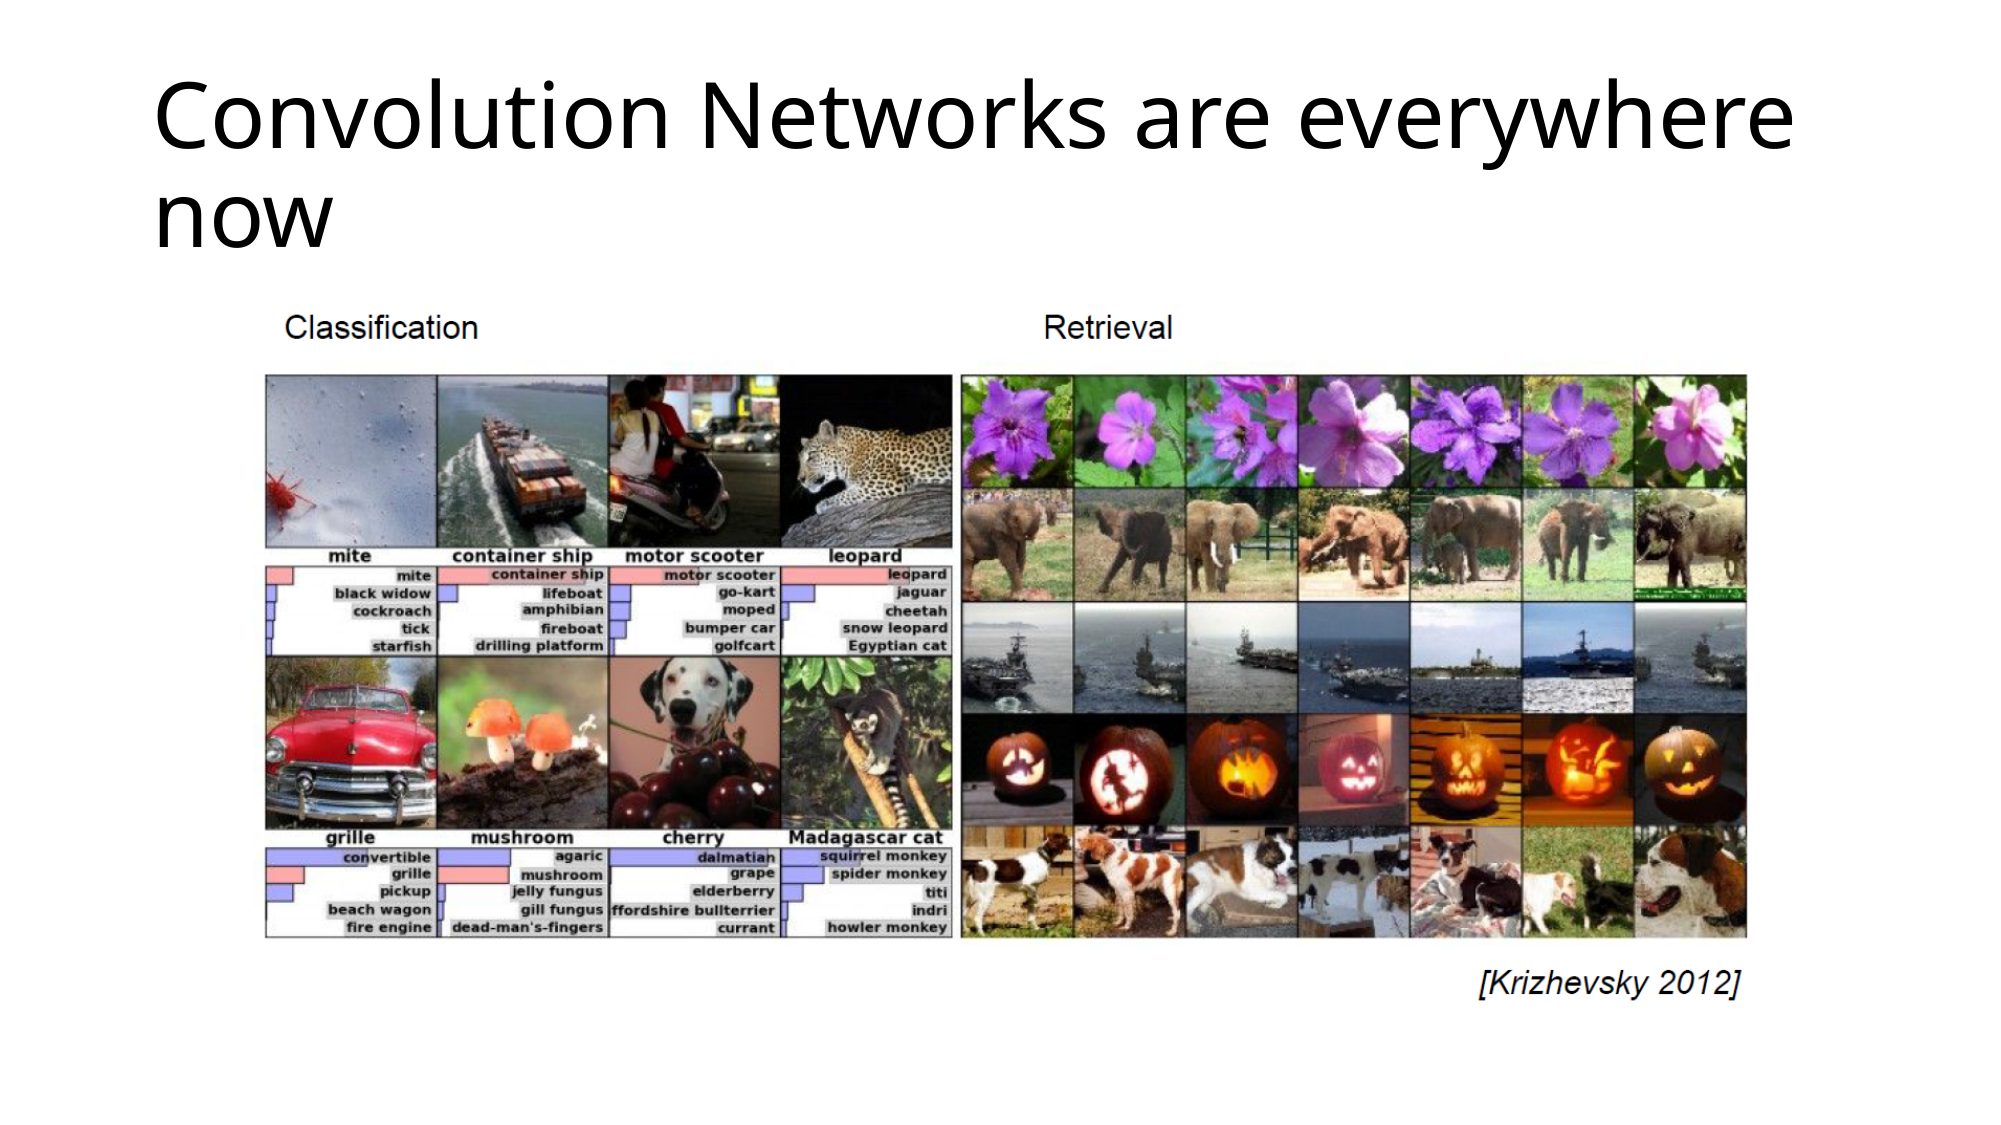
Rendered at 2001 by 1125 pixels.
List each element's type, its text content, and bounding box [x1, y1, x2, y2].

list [247, 299, 1752, 1014]
title Convolution Networks are everywhere now [137, 59, 1863, 278]
